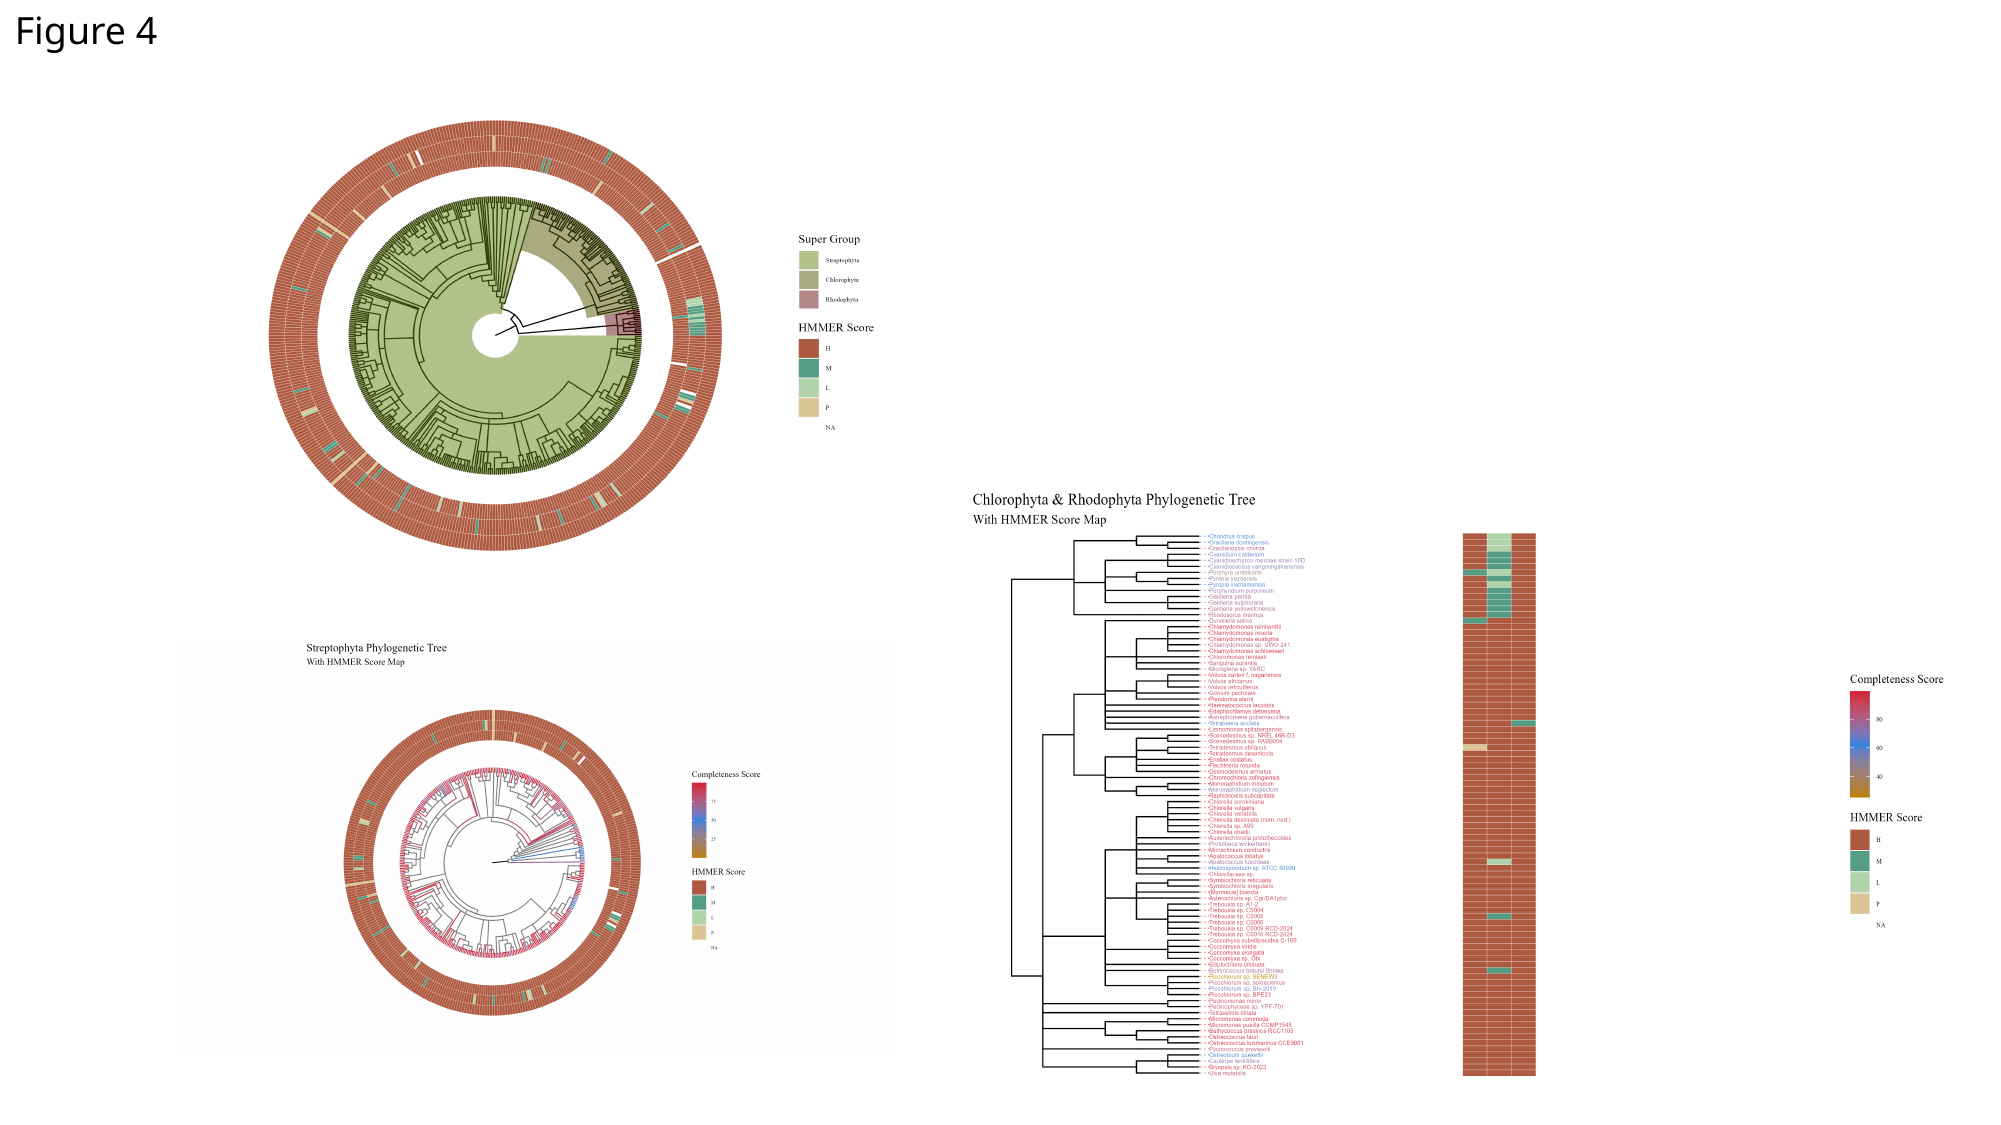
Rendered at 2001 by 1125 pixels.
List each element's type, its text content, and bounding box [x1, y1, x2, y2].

picture [117, 60, 951, 615]
picture [962, 487, 1956, 1086]
text_box Figure 4 [0, 0, 648, 60]
picture [169, 639, 899, 1061]
